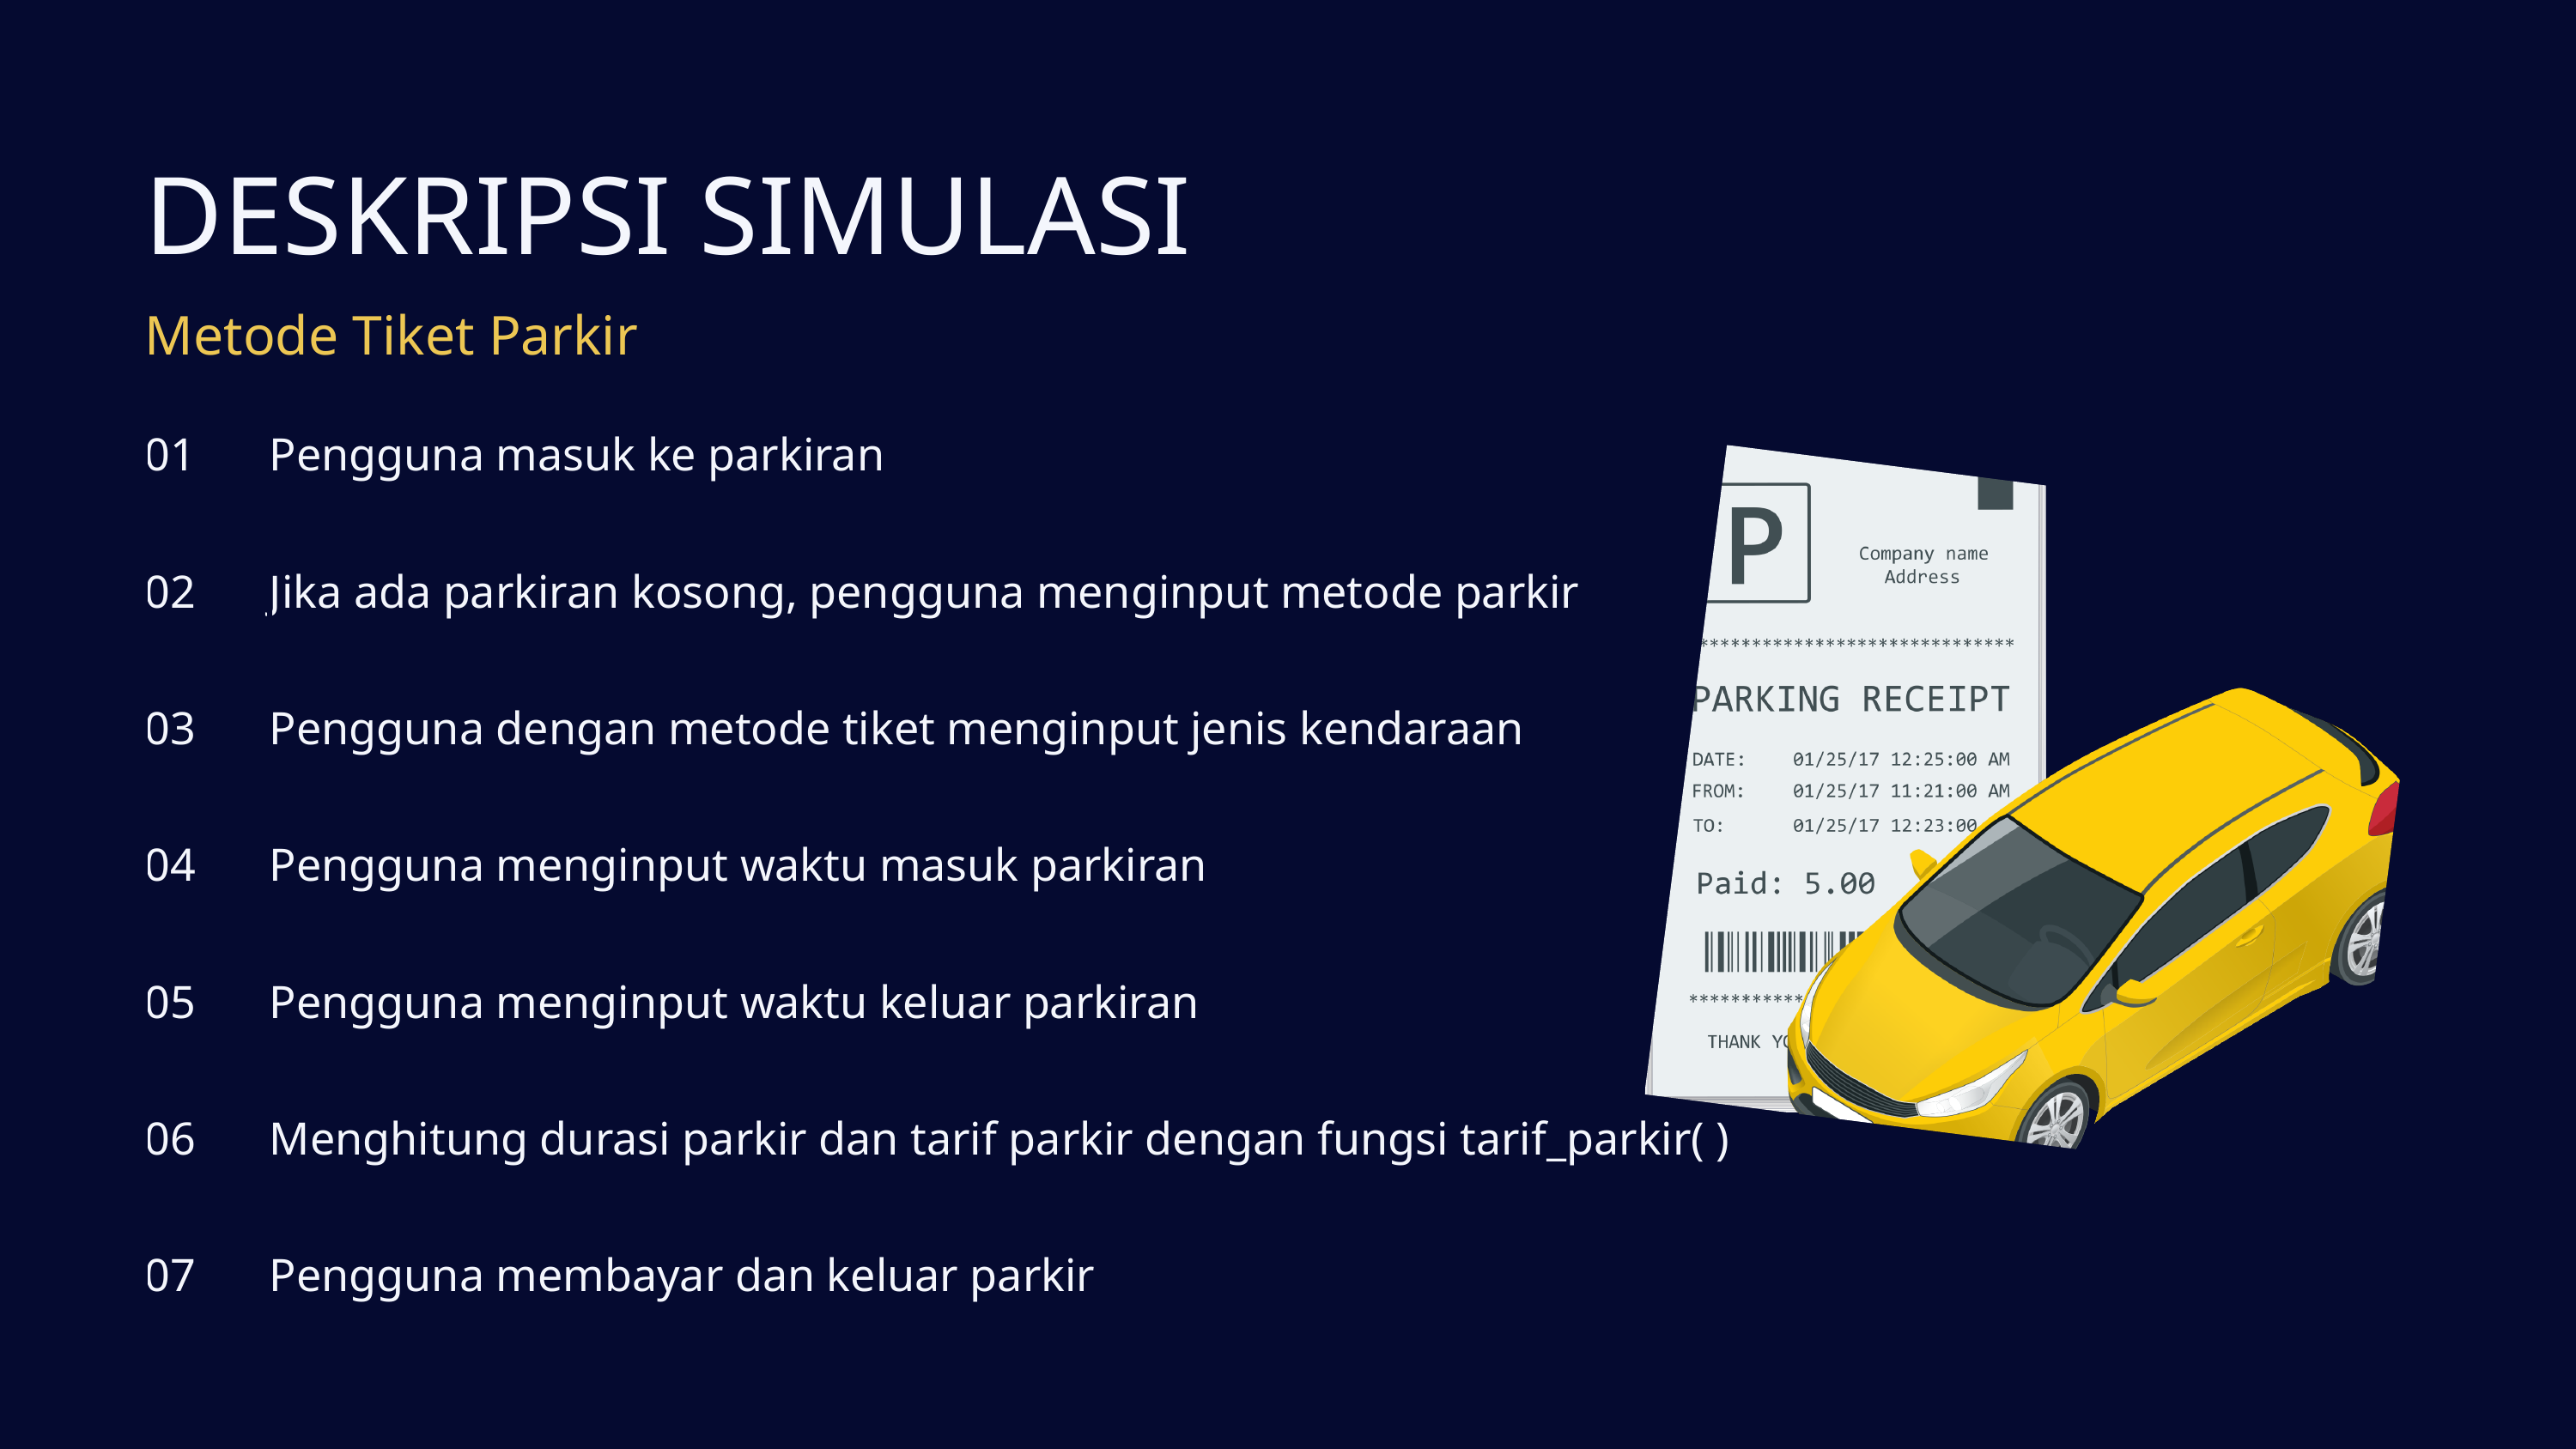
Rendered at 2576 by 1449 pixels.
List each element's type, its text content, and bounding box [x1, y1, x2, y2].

table_cell 07 [148, 1208, 267, 1339]
text_box Metode Tiket Parkir [144, 285, 884, 366]
table_cell 06 [148, 1070, 267, 1203]
table_cell 04 [148, 797, 267, 929]
table_cell Jika ada parkiran kosong, pengguna menginput metode parkir [272, 524, 1716, 656]
table_cell Pengguna membayar dan keluar parkir [272, 1208, 1972, 1339]
table_cell Pengguna menginput waktu masuk parkiran [272, 797, 1681, 929]
table_cell 02 [148, 524, 267, 656]
table_cell 03 [148, 660, 267, 792]
table_header 01 [148, 387, 267, 519]
table_cell 05 [148, 934, 267, 1066]
table_cell Pengguna dengan metode tiket menginput jenis kendaraan [272, 660, 1699, 792]
table_cell Menghitung durasi parkir dan tarif parkir dengan fungsi tarif_parkir( ) [272, 1070, 1972, 1203]
table_cell Pengguna menginput waktu keluar parkiran [272, 934, 1664, 1066]
text_box DESKRIPSI SIMULASI [144, 134, 1706, 276]
table_header Pengguna masuk ke parkiran [272, 387, 1972, 519]
text_box [1644, 445, 2432, 1184]
